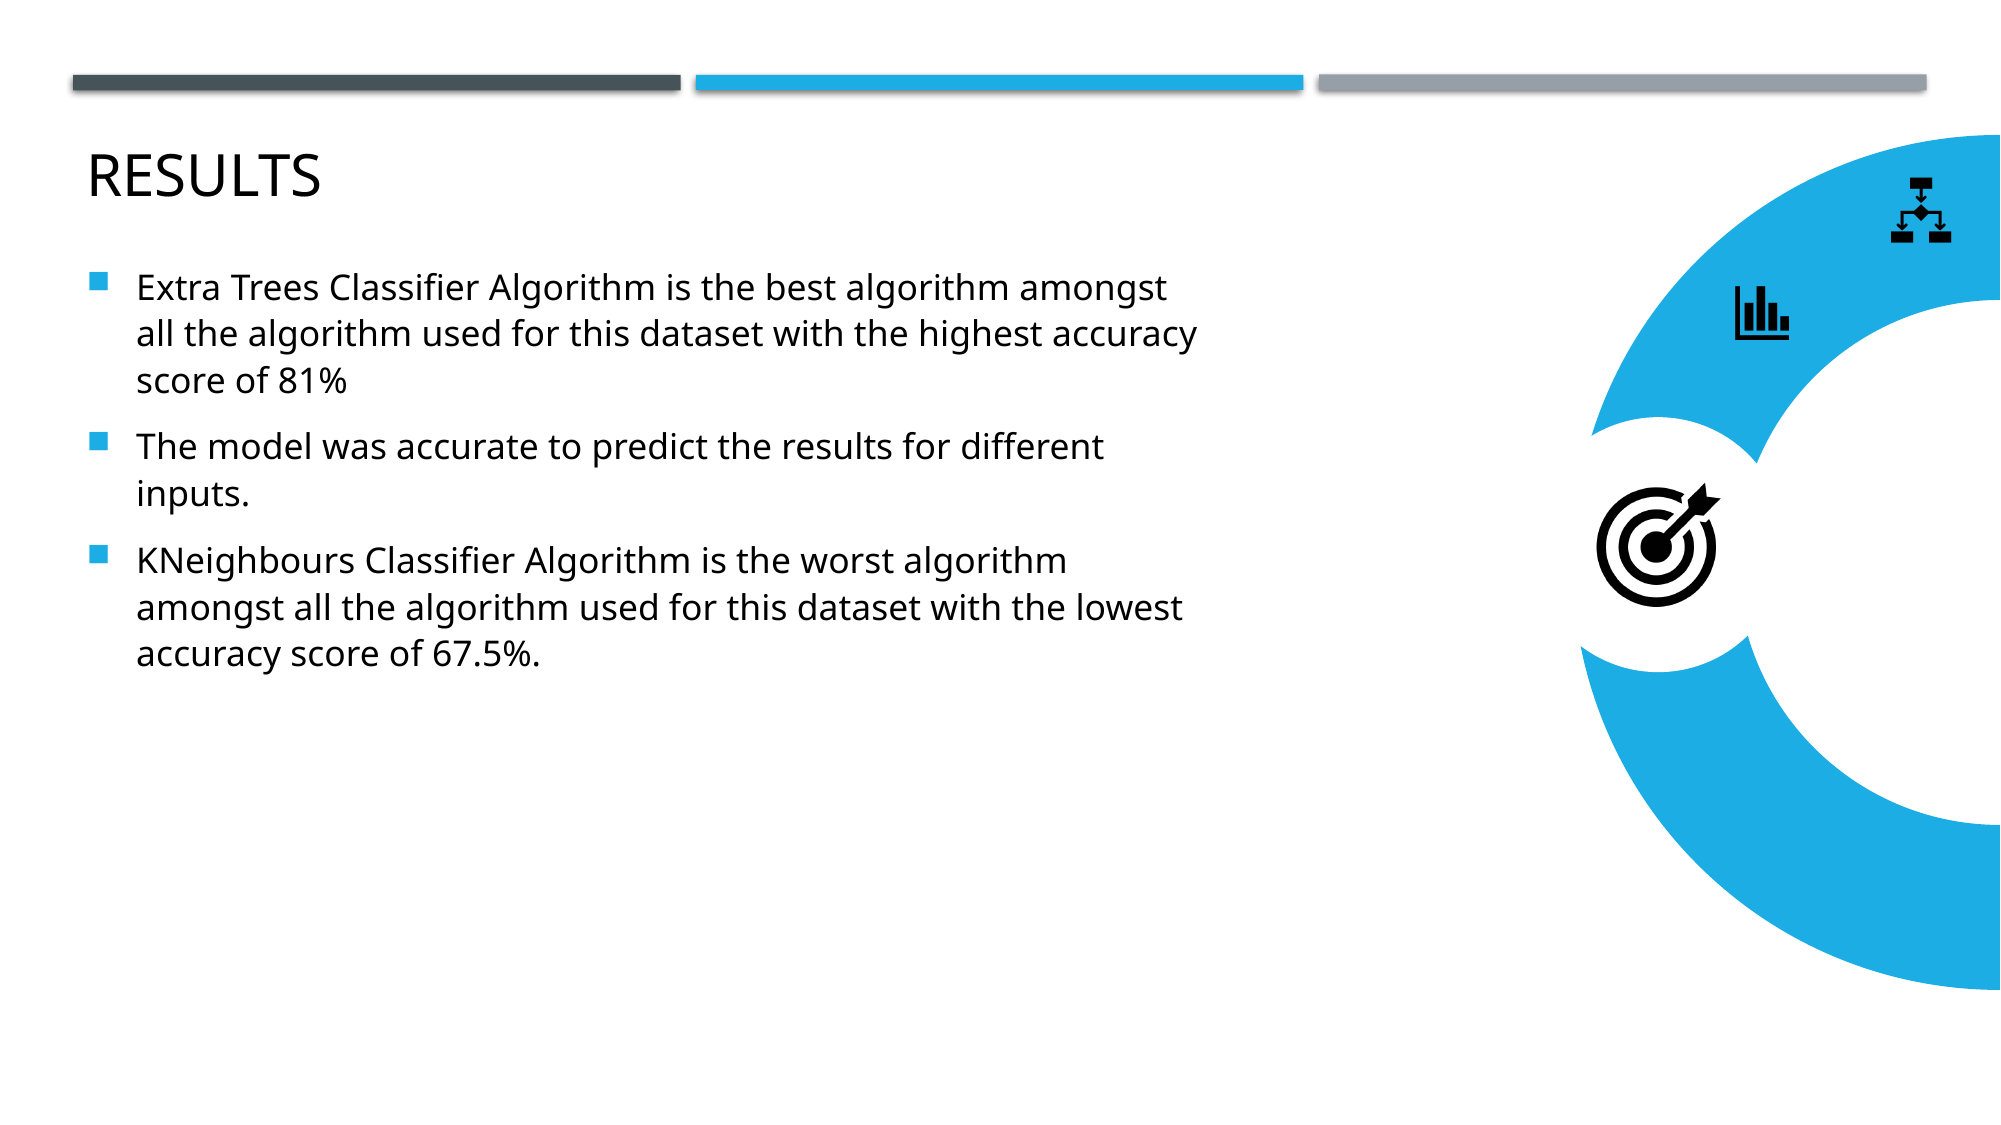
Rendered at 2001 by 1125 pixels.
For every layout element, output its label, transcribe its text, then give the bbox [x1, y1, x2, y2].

text_box [1590, 133, 2000, 463]
title Results [71, 118, 1881, 227]
text_box [1528, 415, 1788, 674]
picture [1723, 275, 1800, 352]
text_box [1578, 636, 2000, 992]
list Extra Trees Classifier Algorithm is the best algorithm amongst all the algorithm used for this dataset with the highest accuracy score of 81% The model was accurate to predict the results for different inputs. KNeighbours Classifier Algorithm is the worst algorithm amongst all the algorithm used for this dataset with the lowest accuracy score of 67.5%. [71, 288, 1225, 713]
picture [1882, 172, 1959, 249]
picture [1582, 469, 1734, 621]
